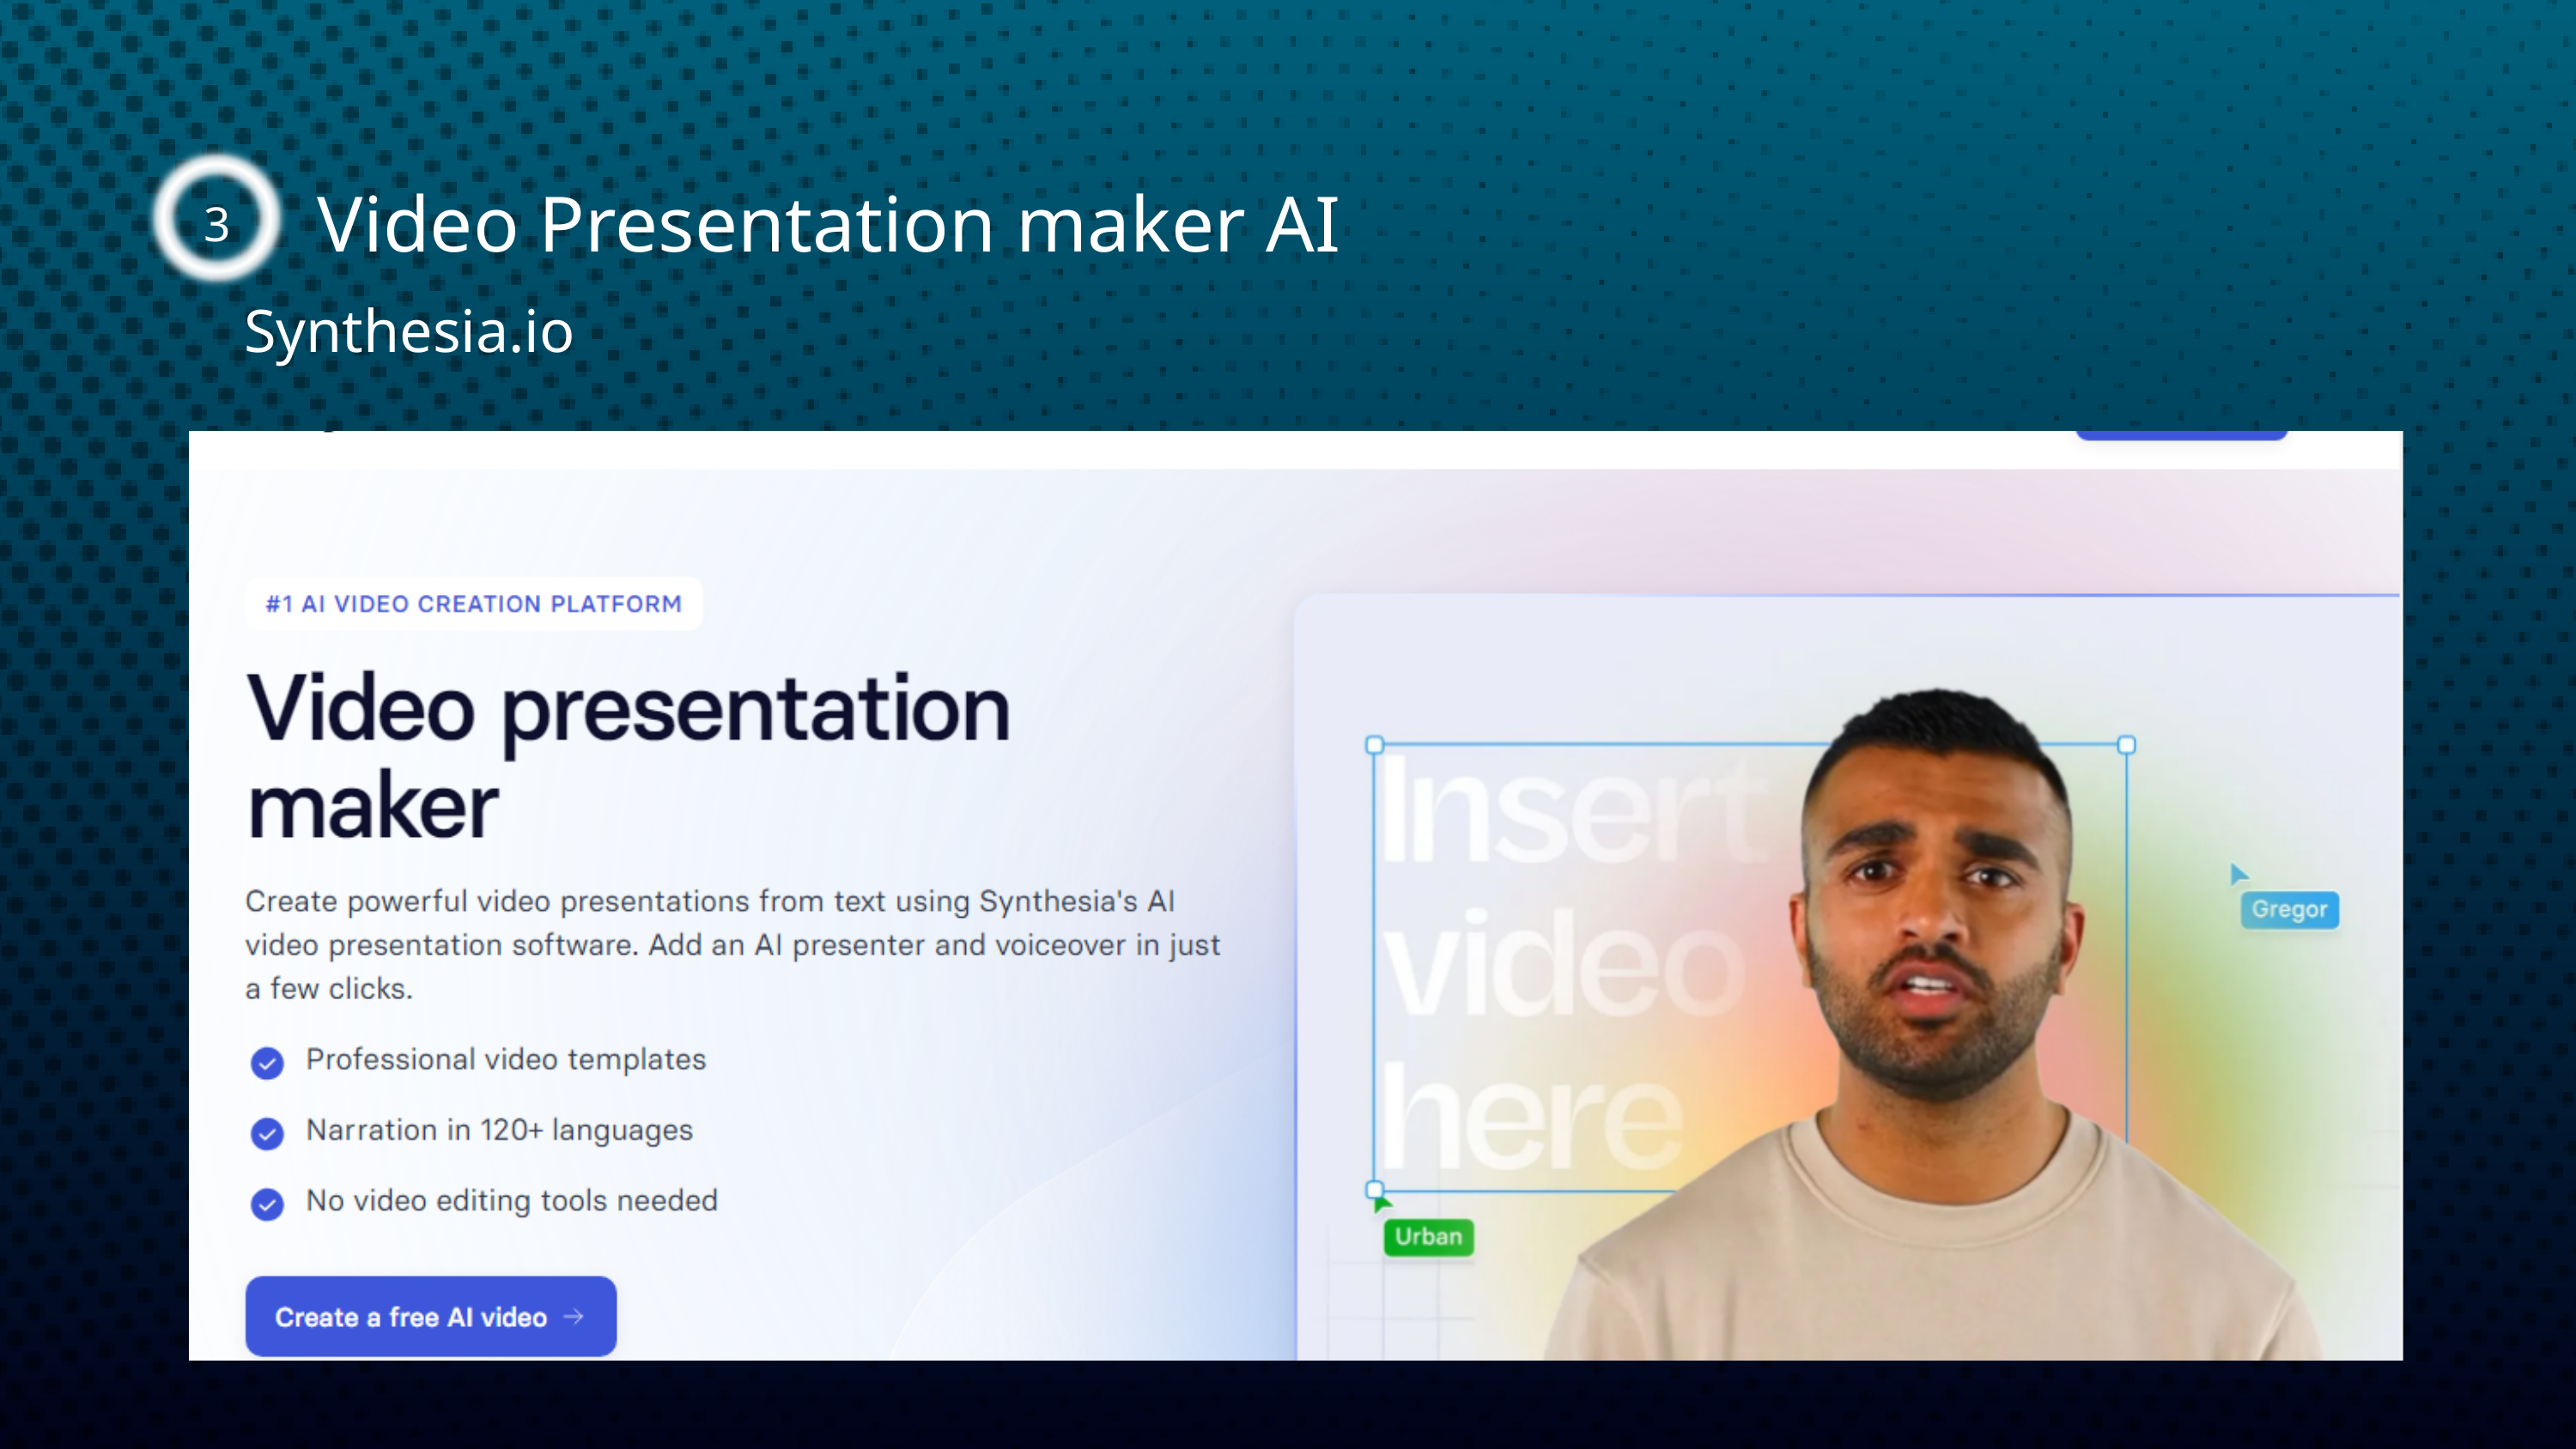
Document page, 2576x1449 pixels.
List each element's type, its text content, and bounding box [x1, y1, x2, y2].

text_box [0, 0, 2576, 1449]
text_box Video Presentation maker AI [317, 161, 2432, 268]
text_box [143, 144, 291, 292]
text_box Synthesia.io [244, 281, 1200, 364]
text_box [189, 431, 2403, 1361]
